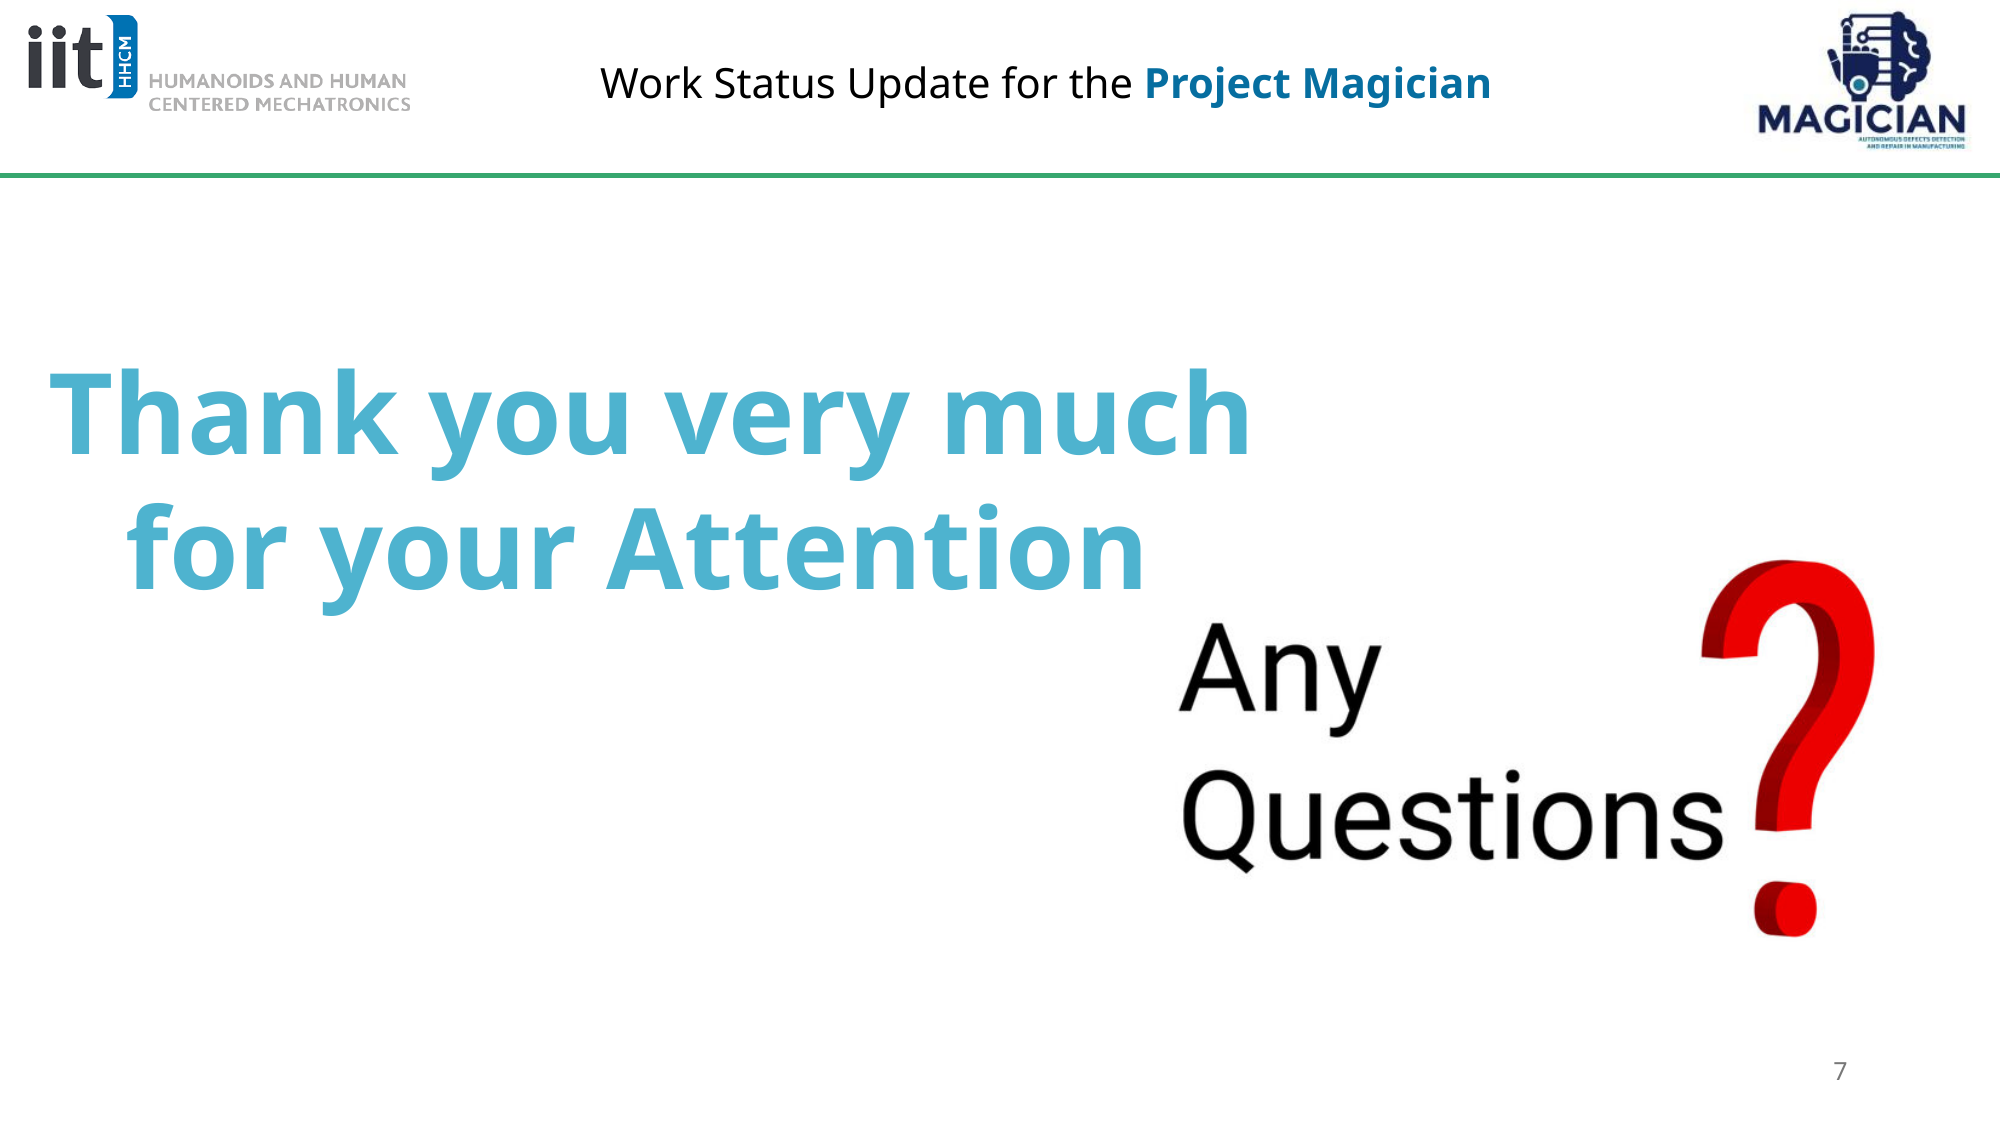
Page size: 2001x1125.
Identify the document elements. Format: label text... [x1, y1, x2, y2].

picture [18, 14, 410, 112]
picture [1147, 530, 1922, 968]
picture [1743, 0, 1982, 154]
text_box Work Status Update for the Project Magician [585, 49, 1523, 115]
slide_number 7 [1412, 1042, 1863, 1103]
text_box Thank you very much for your Attention [19, 334, 1286, 620]
